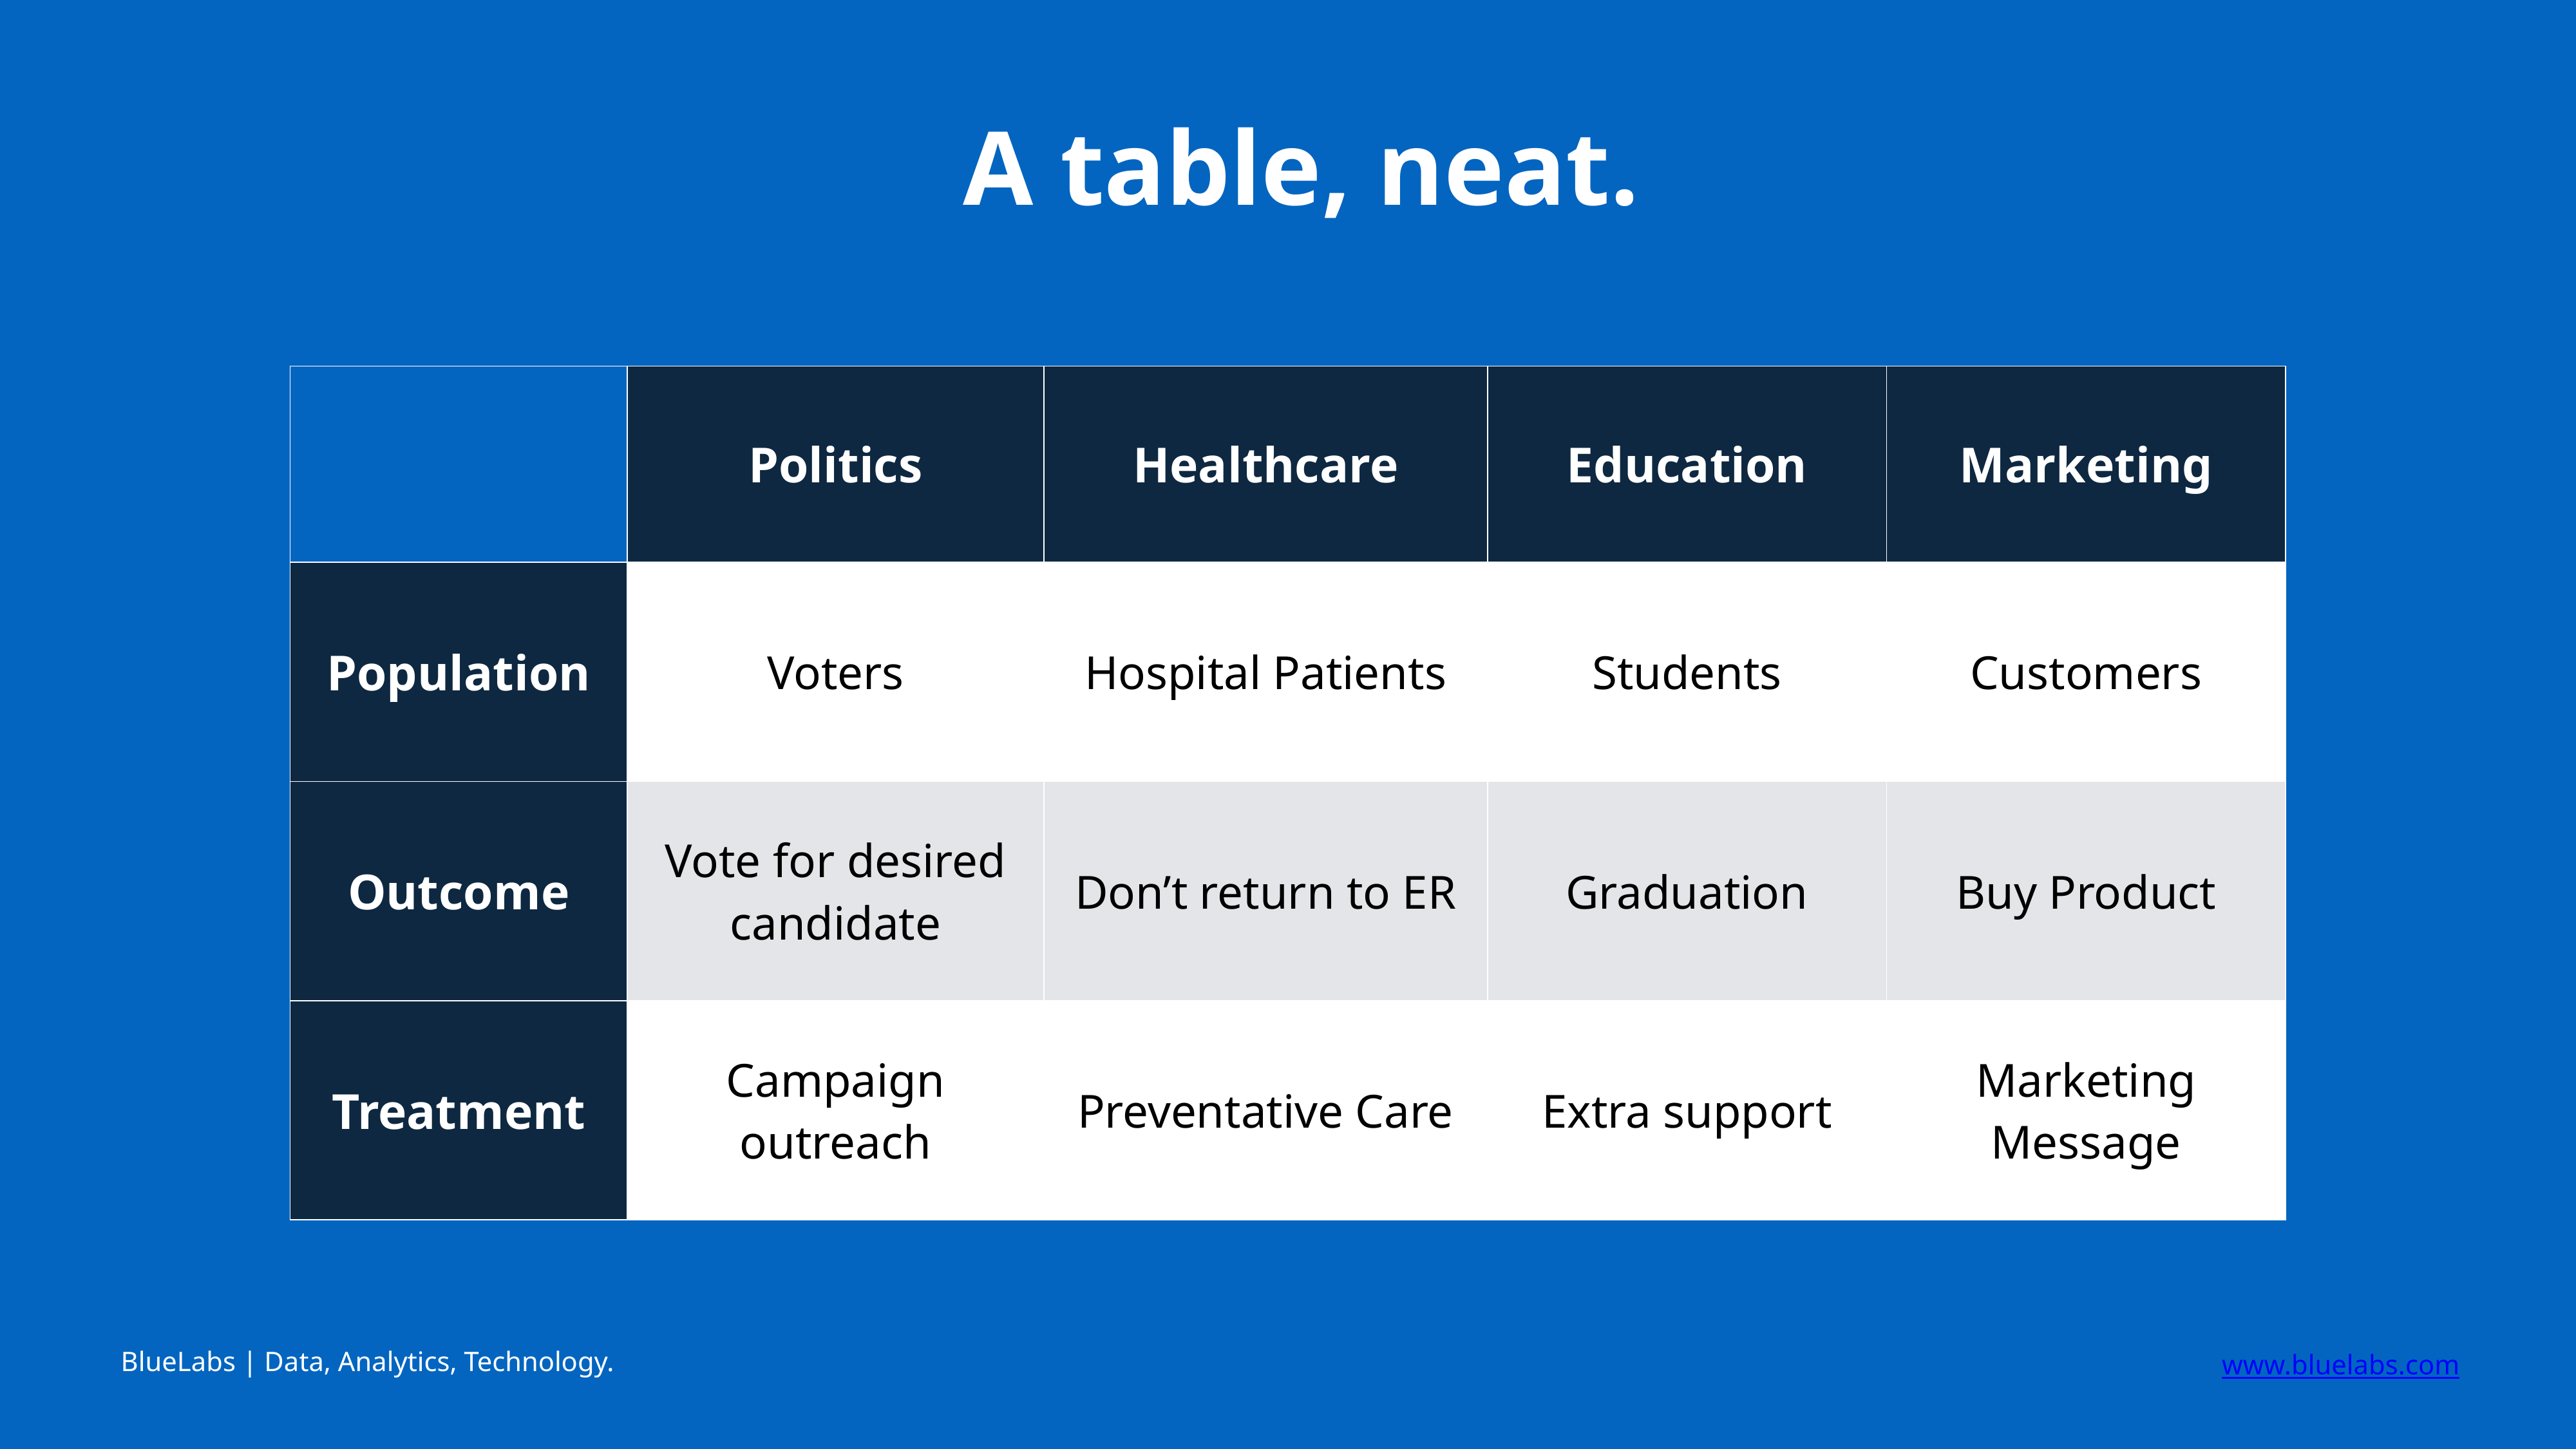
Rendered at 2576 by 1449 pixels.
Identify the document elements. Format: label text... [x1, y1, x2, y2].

table_cell Vote for desired candidate [628, 782, 1043, 1000]
table_cell Marketing Message [1887, 1001, 2285, 1219]
table_header Marketing [1887, 366, 2285, 562]
table_cell Outcome [290, 782, 627, 1000]
table_cell Hospital Patients [1045, 563, 1487, 781]
table_header Education [1488, 366, 1886, 562]
table_cell Campaign outreach [628, 1001, 1043, 1219]
table_cell Voters [628, 563, 1043, 781]
table_cell Students [1488, 563, 1886, 781]
table_cell Customers [1887, 563, 2285, 781]
table_cell Don’t return to ER [1045, 782, 1487, 1000]
table_cell Population [290, 563, 627, 781]
table_header [290, 366, 627, 562]
text_box BlueLabs | Data, Analytics, Technology. [114, 1341, 636, 1392]
table_cell Treatment [290, 1001, 627, 1219]
table_cell Extra support [1488, 1001, 1886, 1219]
table_cell Preventative Care [1045, 1001, 1487, 1219]
table_header Healthcare [1045, 366, 1487, 562]
table_header Politics [628, 366, 1043, 562]
table_cell Graduation [1488, 782, 1886, 1000]
text_box www.bluelabs.com [1945, 1341, 2467, 1392]
text_box A table, neat. [127, 87, 2476, 242]
table_cell Buy Product [1887, 782, 2285, 1000]
